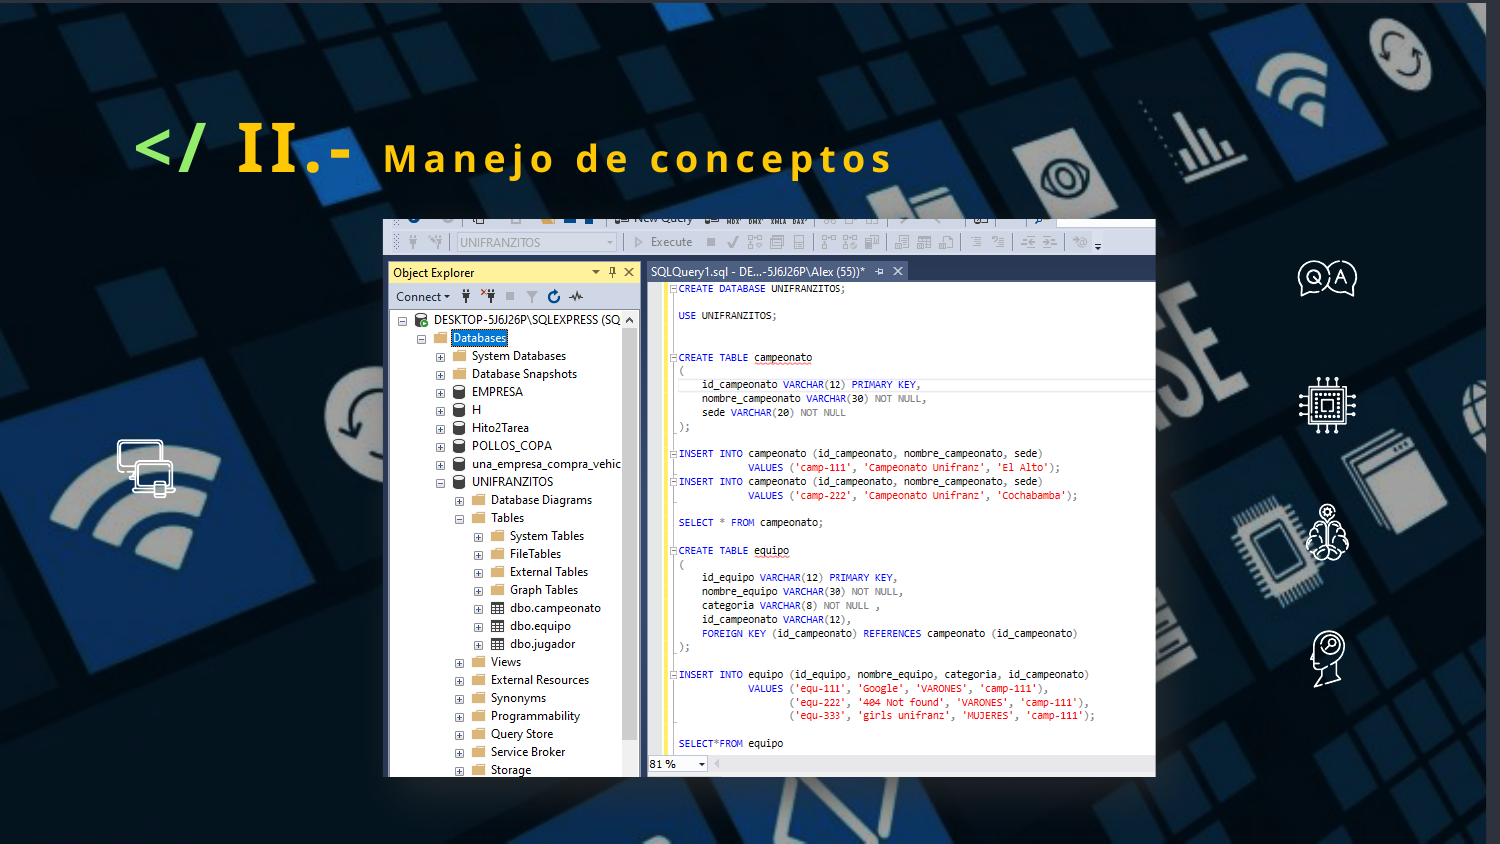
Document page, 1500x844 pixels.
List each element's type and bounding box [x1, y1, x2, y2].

text_box [1309, 630, 1346, 688]
text_box [1298, 376, 1357, 434]
picture [0, 3, 1487, 844]
text_box [1305, 503, 1350, 561]
text_box [1297, 260, 1358, 297]
